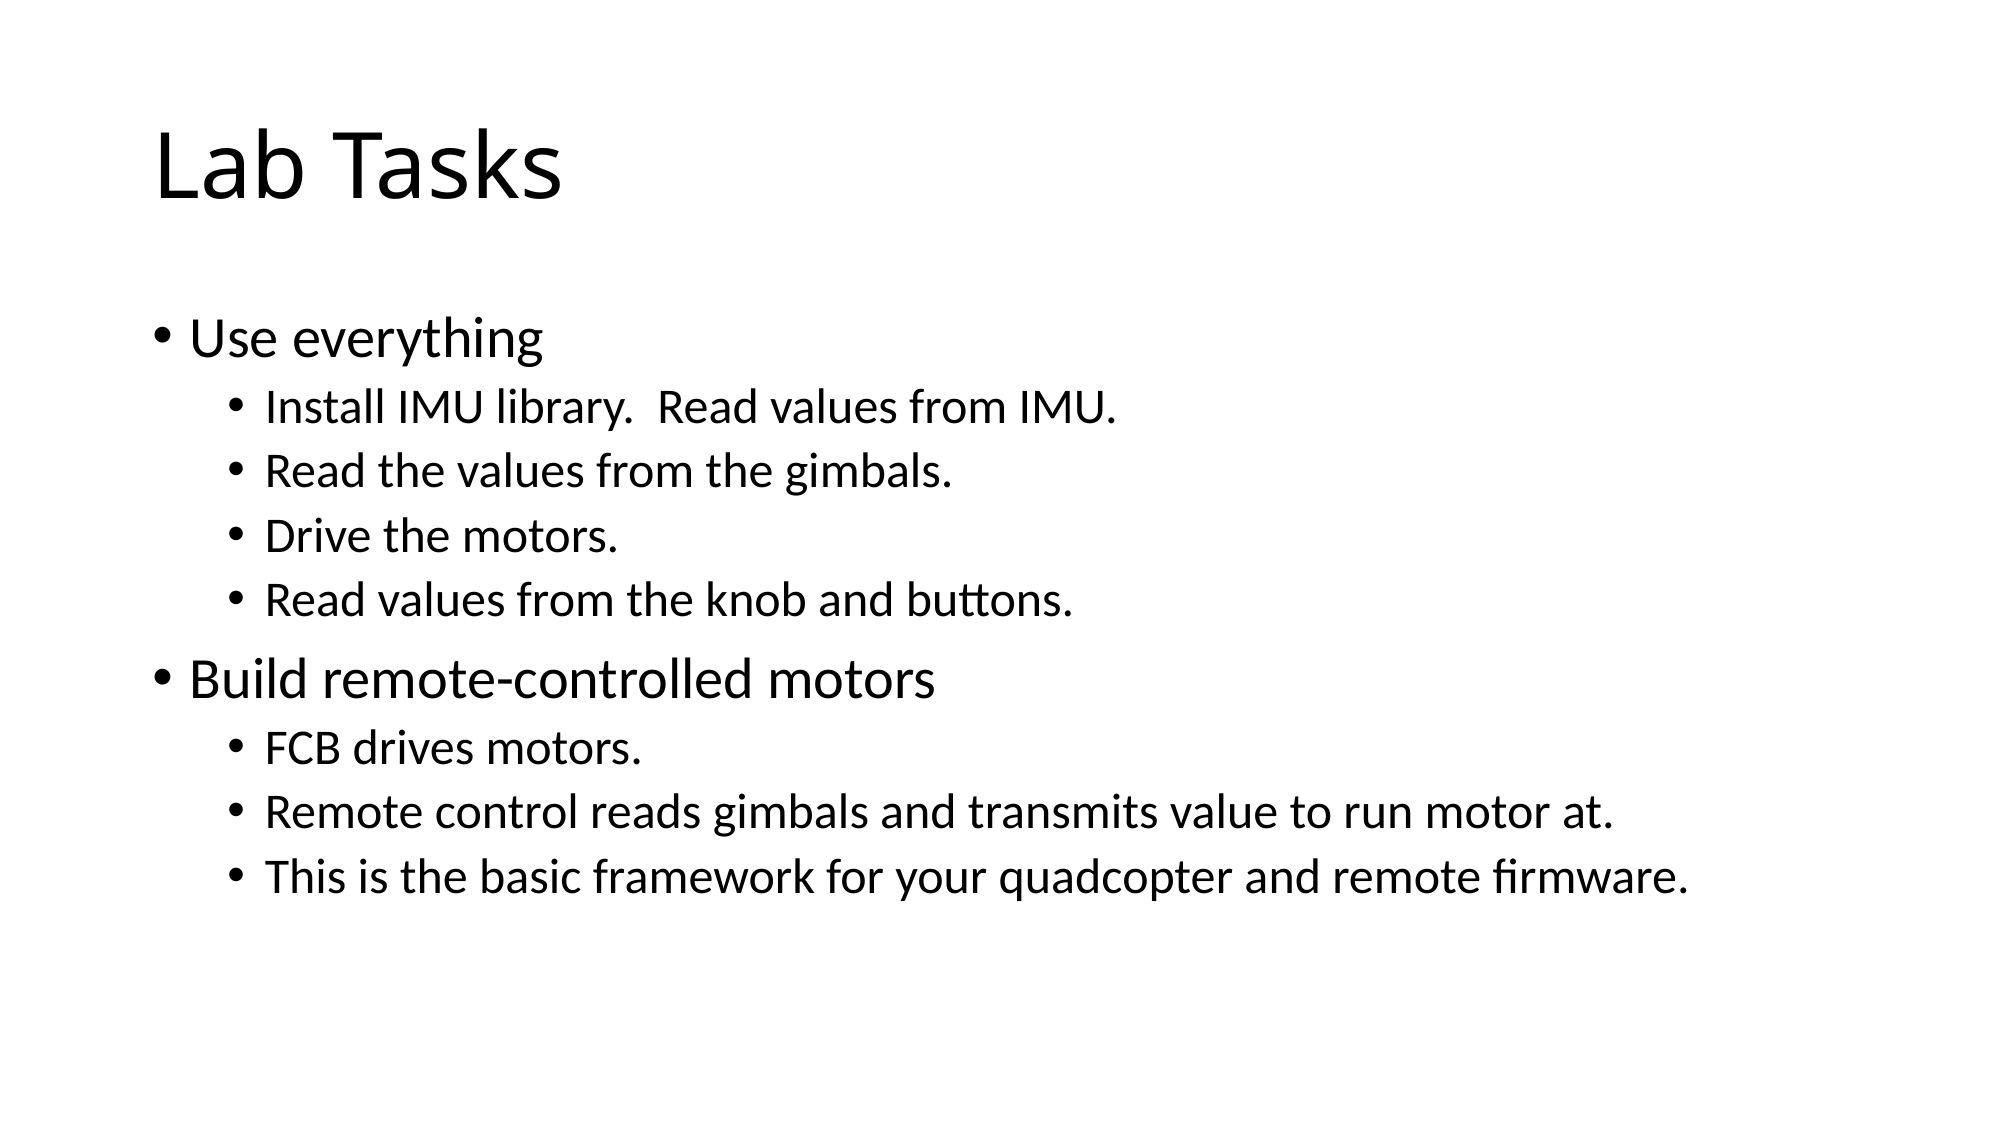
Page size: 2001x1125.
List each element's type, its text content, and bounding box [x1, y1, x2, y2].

list Use everything Install IMU library. Read values from IMU. Read the values from the gimbals. Drive the motors. Read values from the knob and buttons. Build remote-controlled motors FCB drives motors. Remote control reads gimbals and transmits value to run motor at. This is the basic framework for your quadcopter and remote firmware. [137, 299, 1863, 1014]
title Lab Tasks [137, 59, 1863, 278]
